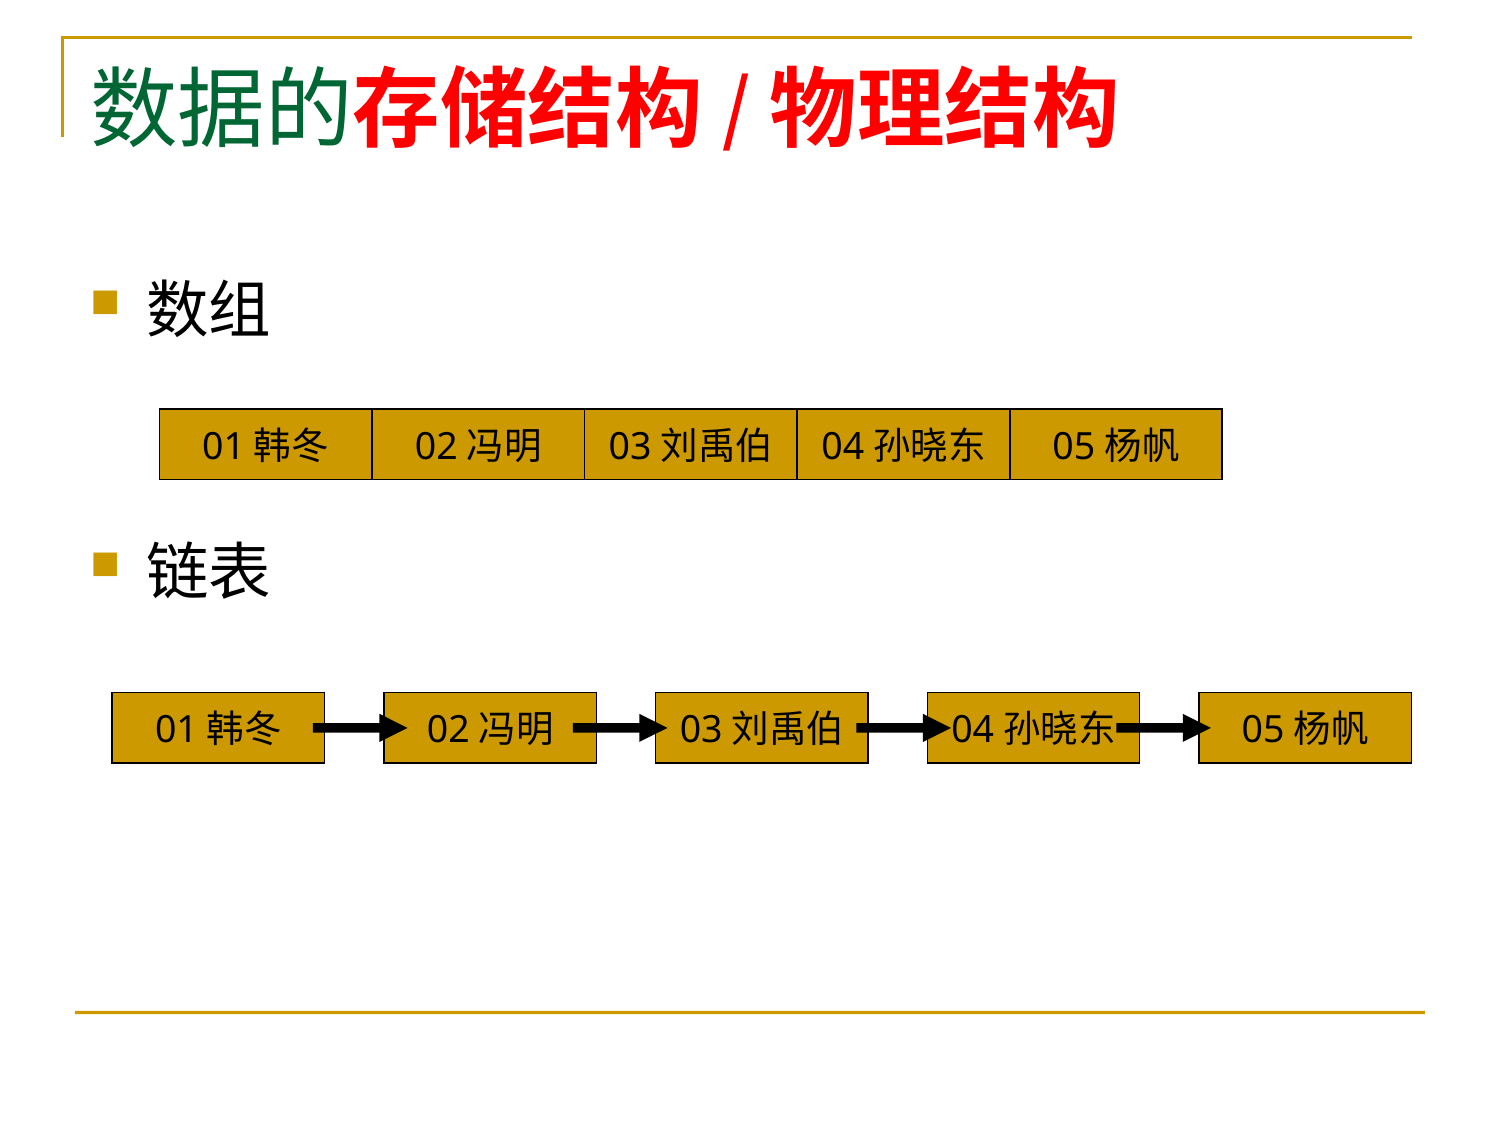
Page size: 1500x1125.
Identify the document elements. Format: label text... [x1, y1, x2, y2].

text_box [111, 692, 1412, 764]
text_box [159, 408, 1223, 480]
list 数组 链表 [75, 262, 1425, 1006]
title 数据的存储结构/物理结构 [75, 45, 1425, 233]
